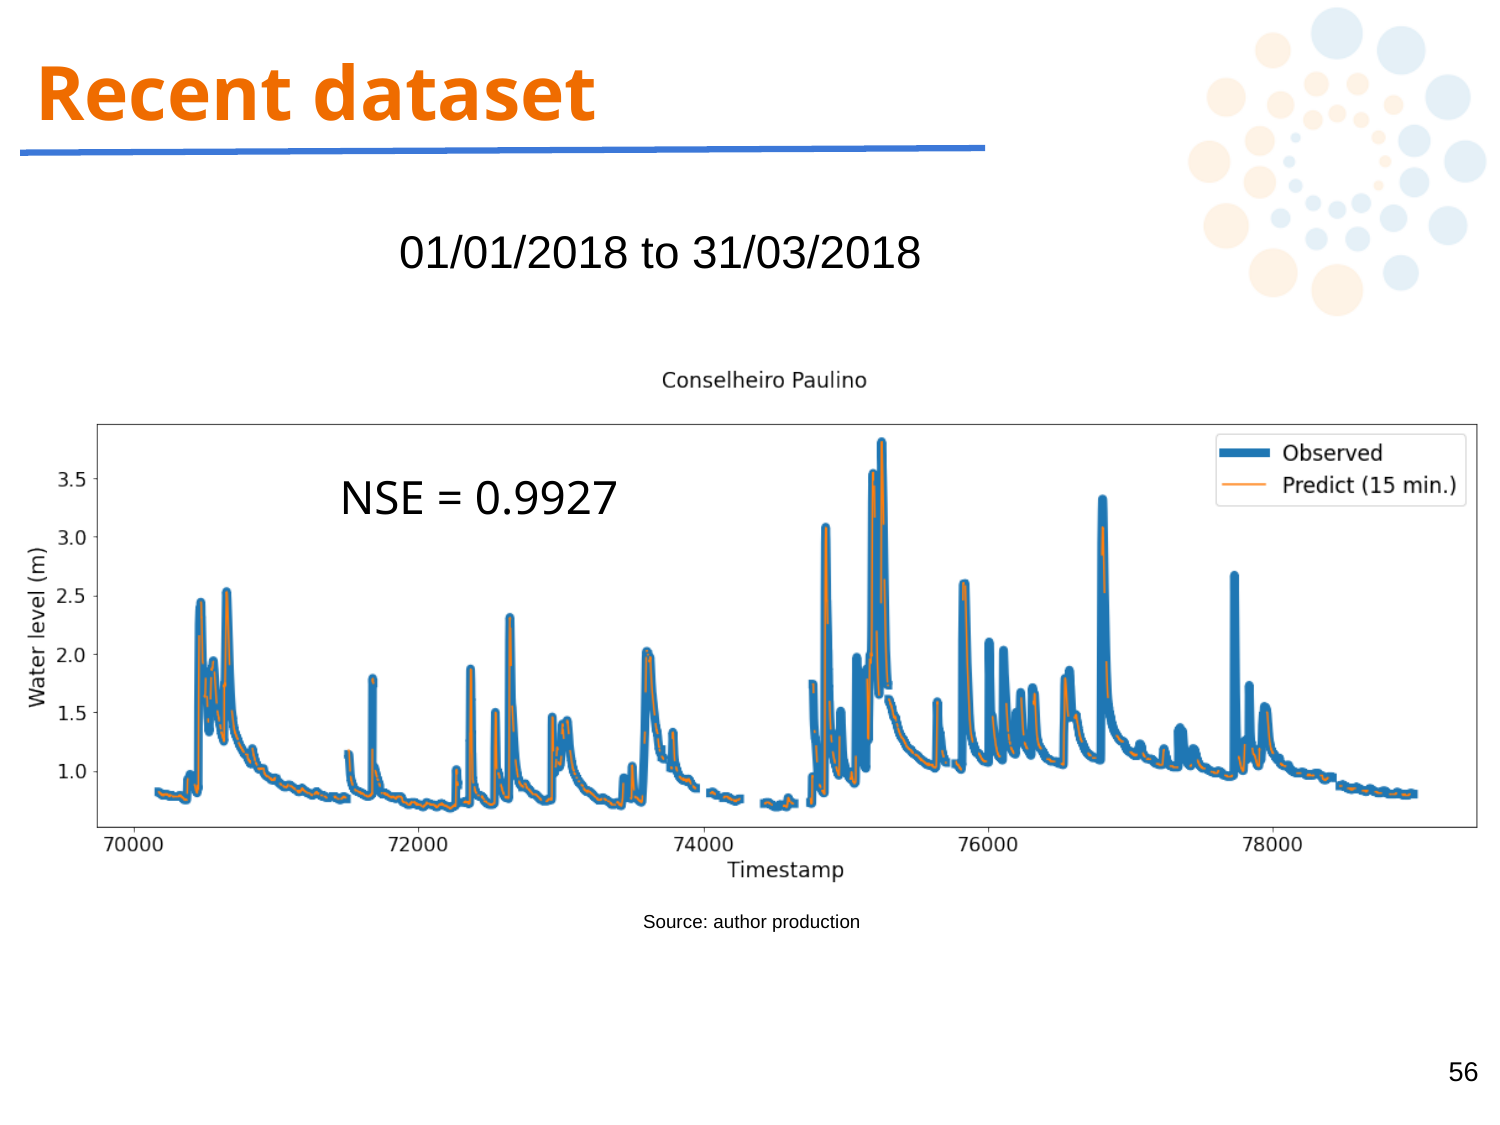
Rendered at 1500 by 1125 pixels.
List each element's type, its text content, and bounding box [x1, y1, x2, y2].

text_box Source: author production [442, 898, 1062, 944]
picture [19, 361, 1484, 890]
title Recent dataset [20, 27, 1169, 153]
text_box 01/01/2018 to 31/03/2018 [384, 207, 994, 293]
text_box 56 [1403, 1038, 1494, 1125]
picture [1174, 0, 1500, 326]
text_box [19, 147, 986, 153]
